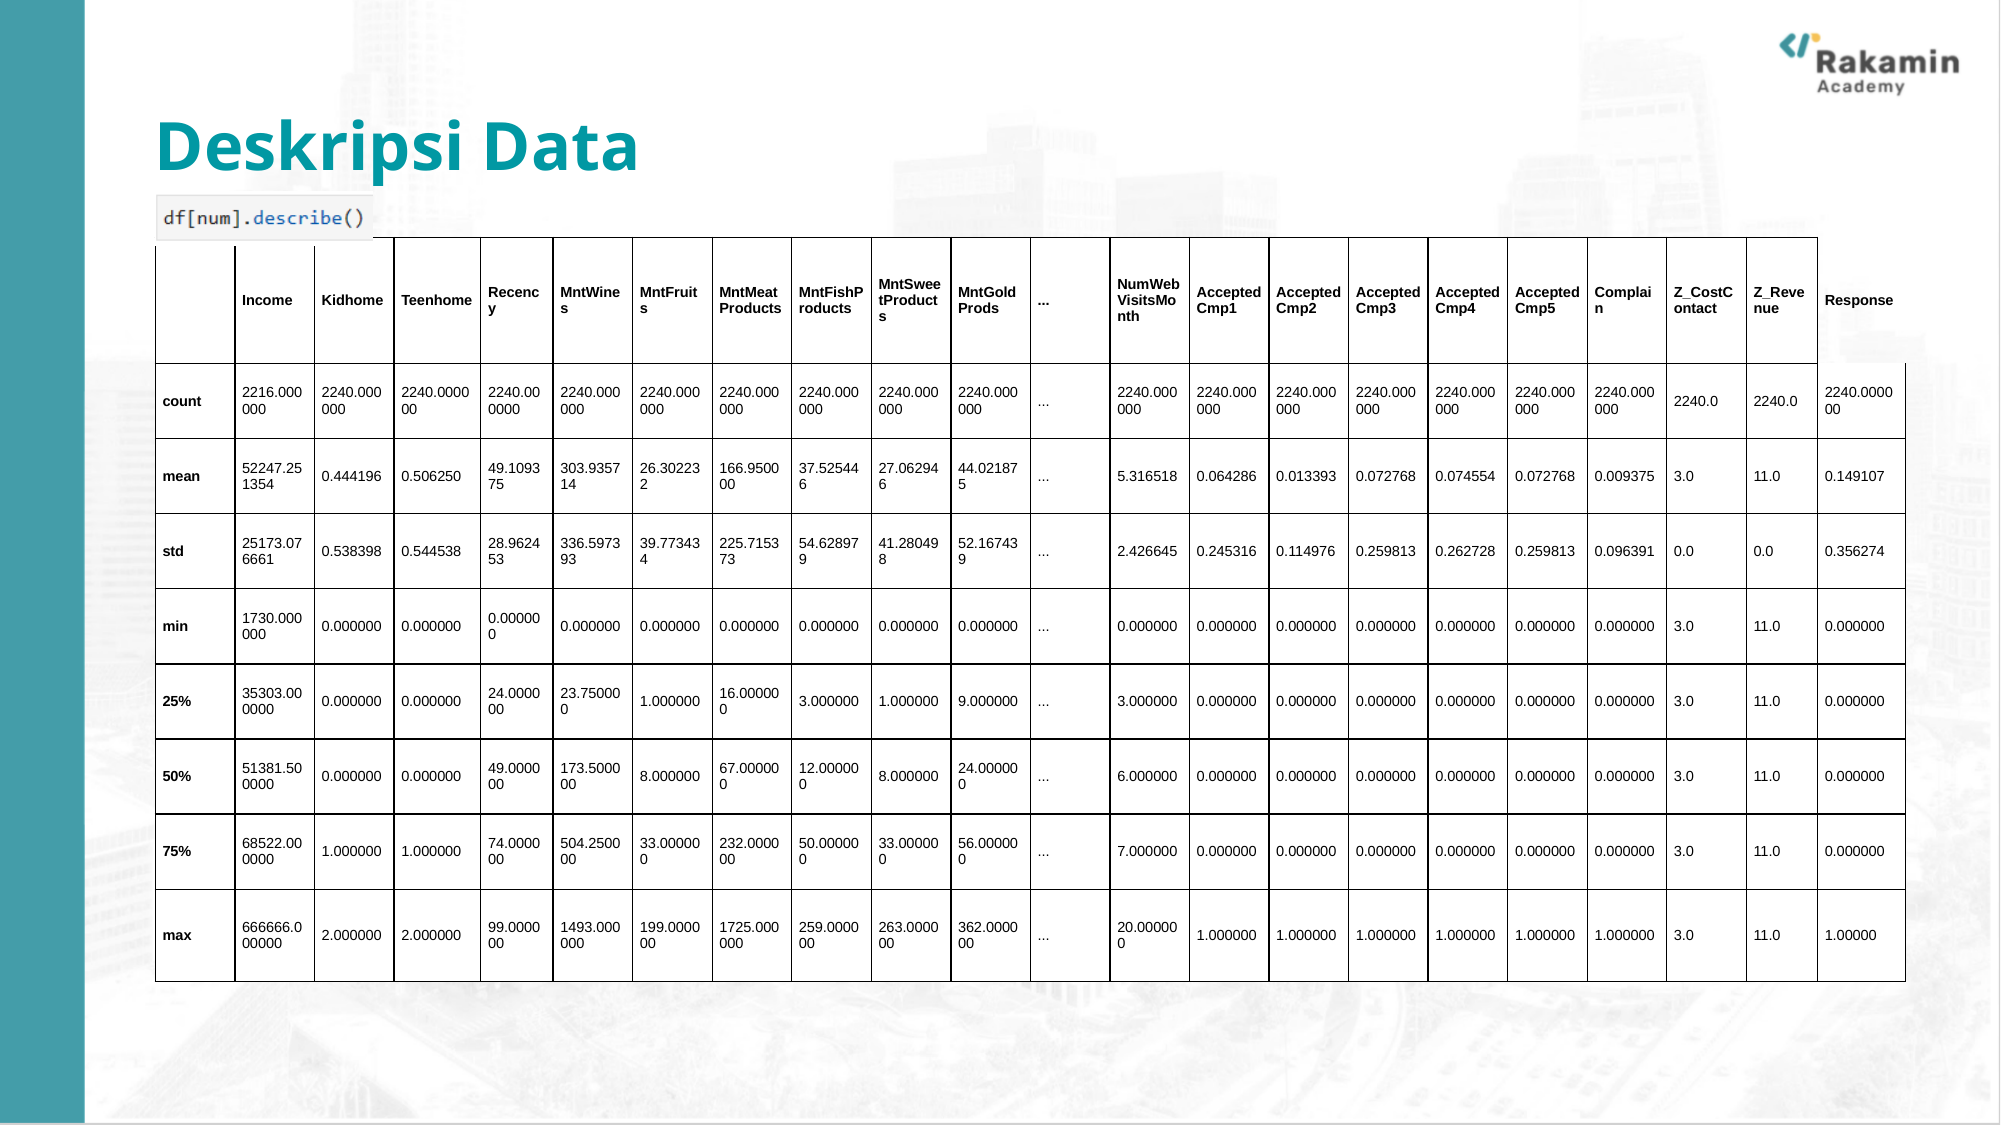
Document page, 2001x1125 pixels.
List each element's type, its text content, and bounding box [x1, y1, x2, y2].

table_cell 166.950000 [713, 439, 791, 513]
table_cell 303.935714 [554, 439, 632, 513]
table_cell 1.000000 [633, 665, 712, 738]
table_cell 0.000000 [1429, 815, 1507, 889]
table_cell 0.259813 [1349, 514, 1427, 588]
table_cell 0.000000 [1190, 740, 1268, 813]
table_cell ... [1031, 439, 1109, 513]
table_header MntSweetProducts [872, 238, 950, 363]
table_cell 1.000000 [1429, 890, 1507, 981]
table_cell 0.000000 [395, 665, 480, 738]
table_cell 0.072768 [1349, 439, 1427, 513]
table_cell 2240.000000 [1508, 364, 1587, 438]
table_header MntGoldProds [952, 238, 1030, 363]
table_cell 2.000000 [315, 890, 393, 981]
table_cell 0.000000 [1190, 589, 1268, 663]
table_cell 3.0 [1667, 589, 1746, 663]
table_cell 2240.000000 [481, 364, 552, 438]
table_cell 0.000000 [1818, 815, 1905, 889]
table_cell 0.000000 [713, 589, 791, 663]
table_header AcceptedCmp3 [1349, 238, 1427, 363]
table_cell 8.000000 [872, 740, 950, 813]
table_cell 0.0 [1747, 514, 1817, 588]
table_cell 0.444196 [315, 439, 393, 513]
table_cell 3.000000 [792, 665, 871, 738]
table_cell 1.000000 [1588, 890, 1666, 981]
table_cell 2240.000000 [1270, 364, 1348, 438]
table_cell 16.000000 [713, 665, 791, 738]
table_cell 37.525446 [792, 439, 871, 513]
table_cell 2.426645 [1111, 514, 1189, 588]
table_cell 0.000000 [1270, 740, 1348, 813]
table_cell 51381.500000 [236, 740, 314, 813]
table_cell 3.000000 [1111, 665, 1189, 738]
table_cell 25173.076661 [236, 514, 314, 588]
table_cell 3.0 [1667, 815, 1746, 889]
table_cell 2240.000000 [1588, 364, 1666, 438]
table_cell 0.072768 [1508, 439, 1587, 513]
table_cell 0.0 [1667, 514, 1746, 588]
table_cell 0.013393 [1270, 439, 1348, 513]
table_header [156, 255, 234, 363]
table_cell ... [1031, 589, 1109, 663]
table_cell 3.0 [1667, 439, 1746, 513]
table_cell 0.245316 [1190, 514, 1268, 588]
table_cell 7.000000 [1111, 815, 1189, 889]
table_cell 2240.000000 [633, 364, 712, 438]
table_header MntFruits [633, 238, 712, 363]
table_cell 11.0 [1747, 665, 1817, 738]
table_cell 1.00000 [1818, 890, 1905, 981]
table_header AcceptedCmp2 [1270, 238, 1348, 363]
table_cell 54.628979 [792, 514, 871, 588]
table_cell 0.000000 [1349, 740, 1427, 813]
table_cell 1730.000000 [236, 589, 314, 663]
table_cell 0.000000 [952, 589, 1030, 663]
table_cell 0.114976 [1270, 514, 1348, 588]
table_header Z_CostContact [1667, 238, 1746, 363]
table_cell 0.000000 [1818, 740, 1905, 813]
table_cell ... [1031, 815, 1109, 889]
table_cell 2240.000000 [1349, 364, 1427, 438]
table_cell mean [156, 439, 234, 513]
table_cell 0.262728 [1429, 514, 1507, 588]
table_header ... [1031, 238, 1109, 363]
table_cell 0.000000 [1818, 589, 1905, 663]
table_cell 33.000000 [872, 815, 950, 889]
table_cell 0.000000 [792, 589, 871, 663]
table_cell 11.0 [1747, 890, 1817, 981]
table_cell 35303.000000 [236, 665, 314, 738]
table_cell 24.000000 [481, 665, 552, 738]
table_cell 2240.000000 [952, 364, 1030, 438]
picture [0, 0, 2001, 1125]
table_cell 362.000000 [952, 890, 1030, 981]
table_cell ... [1031, 665, 1109, 738]
table_header AcceptedCmp1 [1190, 238, 1268, 363]
table_cell 0.000000 [633, 589, 712, 663]
table_cell 0.000000 [1349, 589, 1427, 663]
table_cell ... [1031, 514, 1109, 588]
table_header AcceptedCmp4 [1429, 238, 1507, 363]
table_header MntWines [554, 238, 632, 363]
table_header NumWebVisitsMonth [1111, 238, 1189, 363]
table_cell 1.000000 [395, 815, 480, 889]
table_cell 0.000000 [872, 589, 950, 663]
table_cell 0.000000 [1818, 665, 1905, 738]
table_cell 0.000000 [1508, 740, 1587, 813]
table_cell 50% [156, 740, 234, 813]
table_header Recency [481, 238, 552, 363]
table_cell max [156, 890, 234, 981]
table_cell 2240.000000 [395, 364, 480, 438]
table_cell 504.250000 [554, 815, 632, 889]
table_header AcceptedCmp5 [1508, 238, 1587, 363]
table_cell 20.000000 [1111, 890, 1189, 981]
table_cell 1.000000 [1190, 890, 1268, 981]
table_cell 2240.000000 [792, 364, 871, 438]
table_cell 2240.000000 [713, 364, 791, 438]
table_cell 24.000000 [952, 740, 1030, 813]
table_cell 2.000000 [395, 890, 480, 981]
table_cell 1493.000000 [554, 890, 632, 981]
table_cell 0.000000 [1588, 740, 1666, 813]
table_cell 0.000000 [554, 589, 632, 663]
table_header Teenhome [395, 238, 480, 363]
table_cell 0.000000 [1508, 589, 1587, 663]
table_cell 0.000000 [1111, 589, 1189, 663]
table_cell 0.000000 [315, 740, 393, 813]
table_cell 0.009375 [1588, 439, 1666, 513]
table_cell 1.000000 [1508, 890, 1587, 981]
table_cell 0.538398 [315, 514, 393, 588]
table_cell 0.064286 [1190, 439, 1268, 513]
table_cell 2240.000000 [315, 364, 393, 438]
table_cell 25% [156, 665, 234, 738]
table_cell 199.000000 [633, 890, 712, 981]
table_cell 0.000000 [1190, 815, 1268, 889]
table_cell 0.000000 [1588, 665, 1666, 738]
table_header Response [1818, 237, 1905, 363]
table_cell 9.000000 [952, 665, 1030, 738]
table_cell 8.000000 [633, 740, 712, 813]
table_cell 0.000000 [1508, 665, 1587, 738]
table_cell 27.062946 [872, 439, 950, 513]
table_cell ... [1031, 364, 1109, 438]
table_cell 0.000000 [1349, 665, 1427, 738]
table_cell 0.000000 [1508, 815, 1587, 889]
table_cell 336.597393 [554, 514, 632, 588]
table_header Complain [1588, 238, 1666, 363]
table_cell 0.000000 [1429, 589, 1507, 663]
table_cell 0.000000 [1588, 589, 1666, 663]
table_cell 259.000000 [792, 890, 871, 981]
table_cell 50.000000 [792, 815, 871, 889]
table_cell 173.500000 [554, 740, 632, 813]
table_cell 0.000000 [395, 740, 480, 813]
table_cell 0.356274 [1818, 514, 1905, 588]
table_cell 11.0 [1747, 740, 1817, 813]
table_cell 0.544538 [395, 514, 480, 588]
table_cell 1.000000 [1270, 890, 1348, 981]
table_cell std [156, 514, 234, 588]
table_cell 0.000000 [1190, 665, 1268, 738]
table_cell 0.506250 [395, 439, 480, 513]
table_cell 0.000000 [315, 665, 393, 738]
table_cell 28.962453 [481, 514, 552, 588]
table_cell 39.773434 [633, 514, 712, 588]
table_cell 3.0 [1667, 890, 1746, 981]
table_cell 6.000000 [1111, 740, 1189, 813]
table_cell 3.0 [1667, 665, 1746, 738]
table_cell 3.0 [1667, 740, 1746, 813]
table_header Kidhome [315, 238, 393, 363]
table_cell 33.000000 [633, 815, 712, 889]
table_cell 232.000000 [713, 815, 791, 889]
table_cell 1725.000000 [713, 890, 791, 981]
table_cell 2216.000000 [236, 364, 314, 438]
table_cell 26.302232 [633, 439, 712, 513]
table_cell 75% [156, 815, 234, 889]
table_cell 5.316518 [1111, 439, 1189, 513]
table_cell 0.000000 [1270, 589, 1348, 663]
table_cell 52247.251354 [236, 439, 314, 513]
table_cell 2240.0 [1747, 364, 1817, 438]
table_cell 263.000000 [872, 890, 950, 981]
table_cell 225.715373 [713, 514, 791, 588]
table_header MntFishProducts [792, 238, 871, 363]
table_header Income [236, 255, 314, 363]
table_cell 2240.000000 [1429, 364, 1507, 438]
table_cell 41.280498 [872, 514, 950, 588]
table_cell 12.000000 [792, 740, 871, 813]
text_box Deskripsi Data [139, 93, 1346, 191]
table_cell 0.074554 [1429, 439, 1507, 513]
table_cell 11.0 [1747, 589, 1817, 663]
table_cell 1.000000 [315, 815, 393, 889]
table_cell 44.021875 [952, 439, 1030, 513]
table_cell 56.000000 [952, 815, 1030, 889]
table_header Z_Revenue [1747, 238, 1817, 363]
table_cell 99.000000 [481, 890, 552, 981]
table_cell 2240.000000 [554, 364, 632, 438]
table_cell 2240.000000 [872, 364, 950, 438]
table_cell 2240.000000 [1111, 364, 1189, 438]
table_cell ... [1031, 740, 1109, 813]
table_cell 68522.000000 [236, 815, 314, 889]
table_cell 74.000000 [481, 815, 552, 889]
table_cell 666666.000000 [236, 890, 314, 981]
table_cell 11.0 [1747, 439, 1817, 513]
table_cell 2240.000000 [1190, 364, 1268, 438]
table_cell 49.109375 [481, 439, 552, 513]
table_cell 0.149107 [1818, 439, 1905, 513]
table_cell 23.750000 [554, 665, 632, 738]
table_cell 0.000000 [395, 589, 480, 663]
table_cell 2240.000000 [1818, 363, 1905, 438]
table_cell 2240.0 [1667, 364, 1746, 438]
table_cell 0.000000 [1429, 740, 1507, 813]
table_cell 0.000000 [1270, 815, 1348, 889]
table_cell min [156, 589, 234, 663]
table_cell ... [1031, 890, 1109, 981]
table_cell 1.000000 [872, 665, 950, 738]
table_cell 11.0 [1747, 815, 1817, 889]
table_cell 0.000000 [315, 589, 393, 663]
table_cell 0.000000 [1429, 665, 1507, 738]
table_cell 67.000000 [713, 740, 791, 813]
table_cell 0.000000 [1349, 815, 1427, 889]
table_cell 0.000000 [1588, 815, 1666, 889]
table_cell 0.259813 [1508, 514, 1587, 588]
table_cell count [156, 364, 234, 438]
table_cell 49.000000 [481, 740, 552, 813]
table_cell 0.096391 [1588, 514, 1666, 588]
table_header MntMeatProducts [713, 238, 791, 363]
table_cell 0.000000 [1270, 665, 1348, 738]
table_cell 52.167439 [952, 514, 1030, 588]
table_cell 1.000000 [1349, 890, 1427, 981]
table_cell 0.000000 [481, 589, 552, 663]
